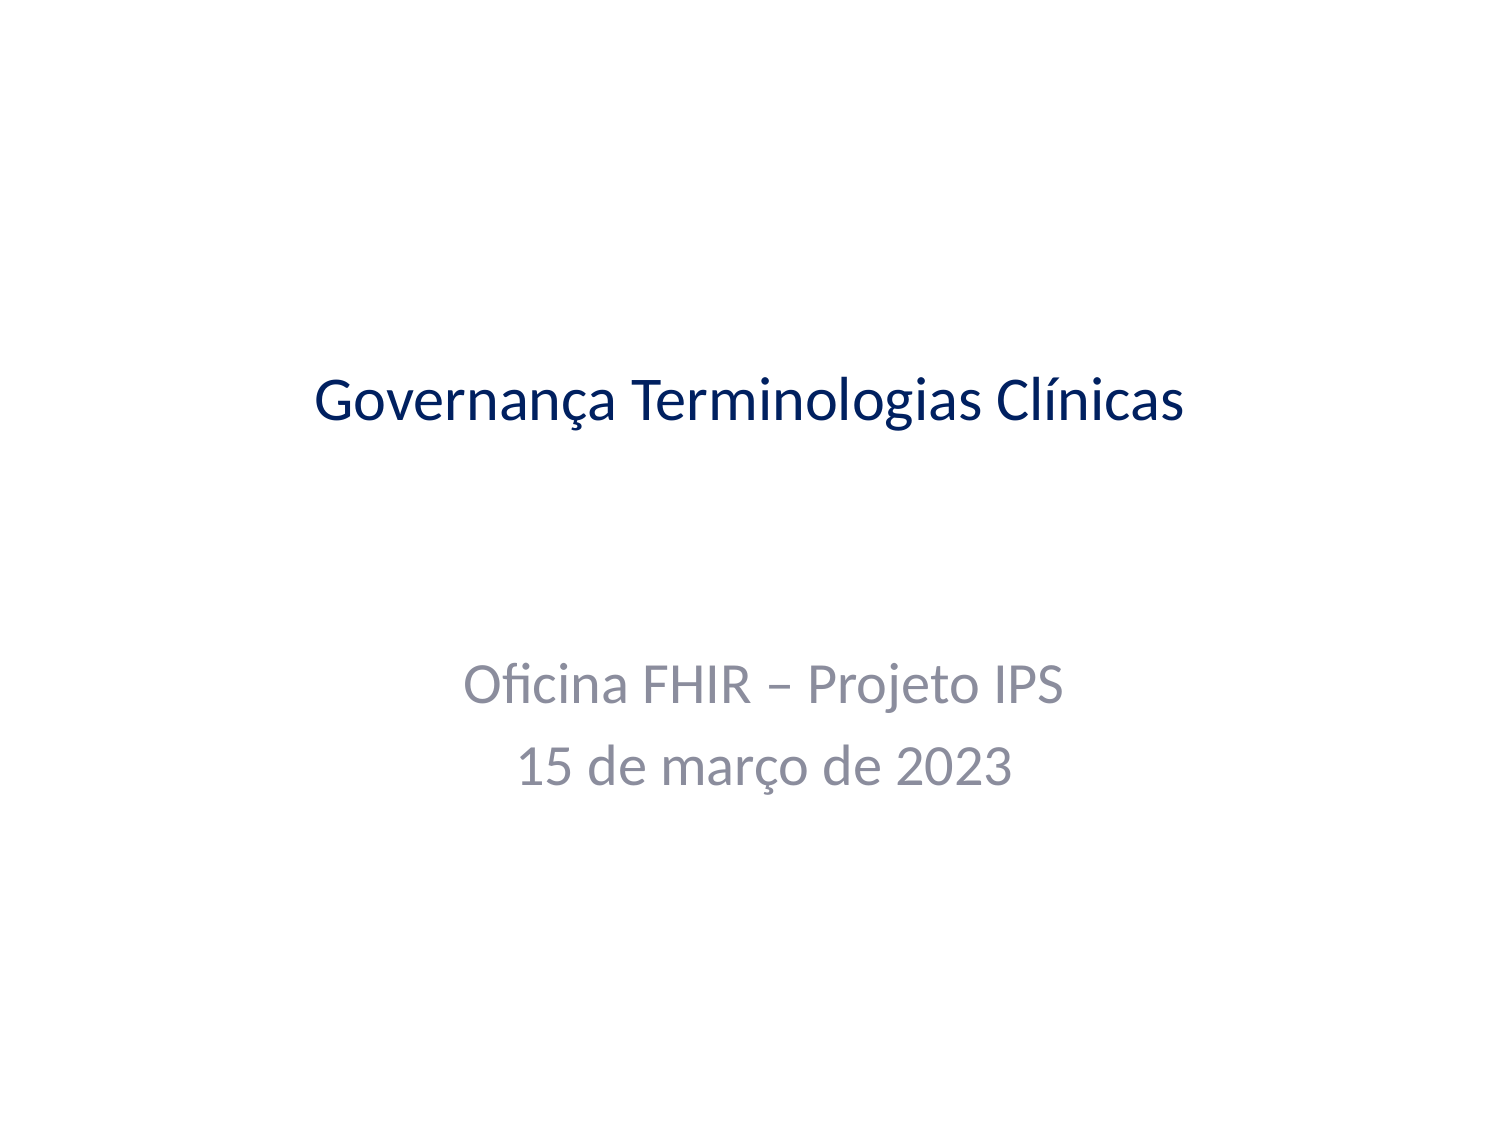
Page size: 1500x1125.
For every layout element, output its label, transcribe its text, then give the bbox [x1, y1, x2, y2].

subtitle Oficina FHIR – Projeto IPS 15 de março de 2023 [112, 637, 1417, 925]
title Governança Terminologias Clínicas [112, 349, 1388, 591]
